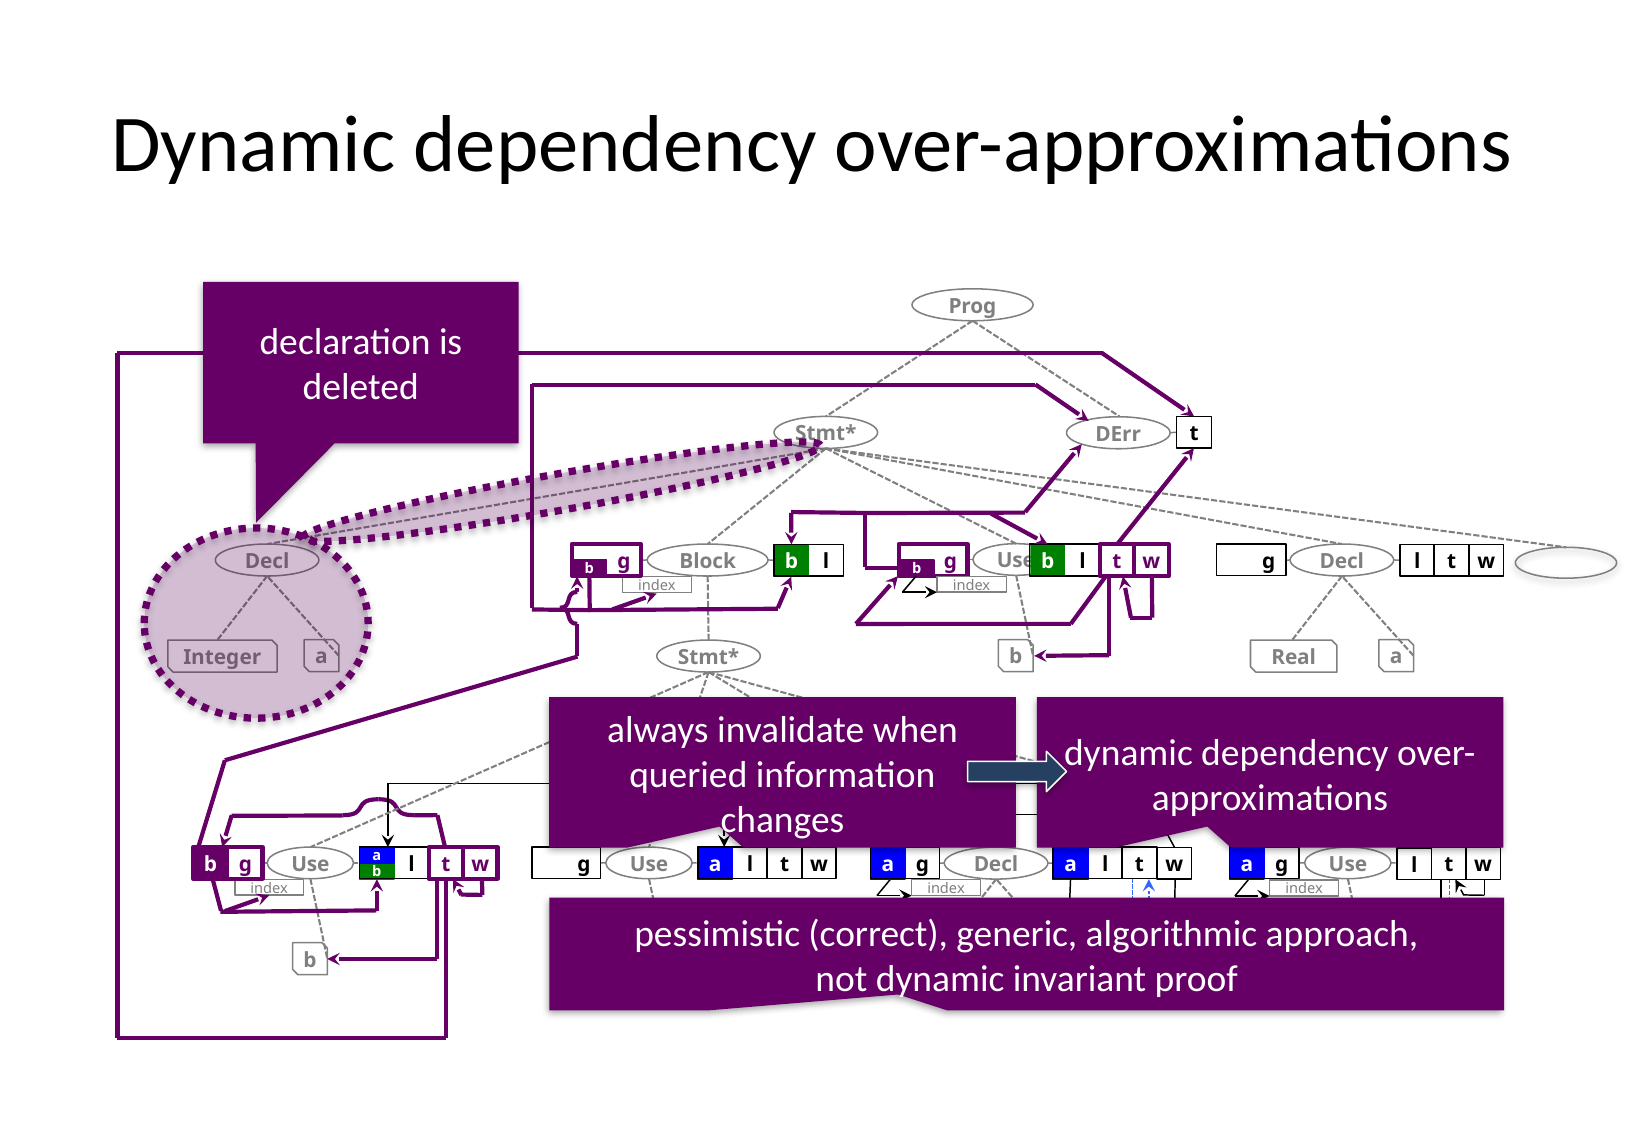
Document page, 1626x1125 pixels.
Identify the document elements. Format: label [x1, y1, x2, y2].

title [81, 45, 1544, 233]
text_box [117, 281, 1618, 1039]
